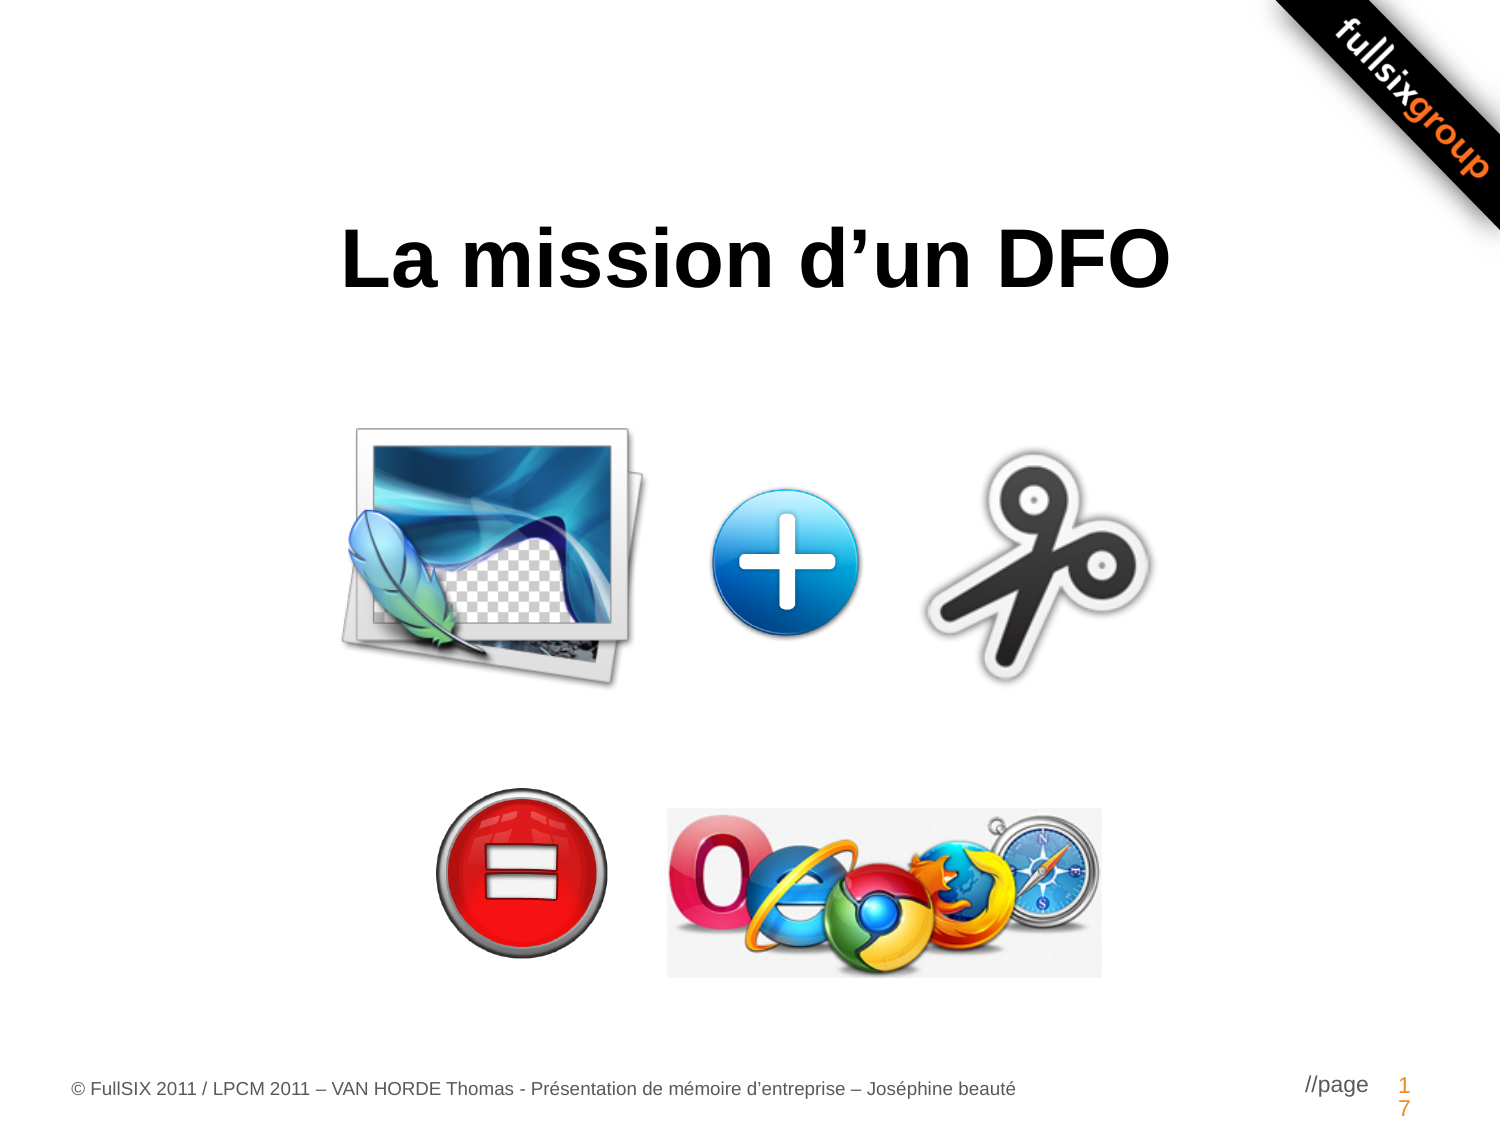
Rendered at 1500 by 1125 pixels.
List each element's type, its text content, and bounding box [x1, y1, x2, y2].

picture [667, 808, 1102, 978]
picture [327, 386, 659, 717]
picture [433, 784, 610, 962]
picture [1275, 0, 1500, 237]
title La mission d’un DFO [301, 196, 1213, 336]
picture [916, 445, 1161, 689]
picture [702, 480, 868, 645]
slide_number 17 [1382, 1065, 1424, 1105]
